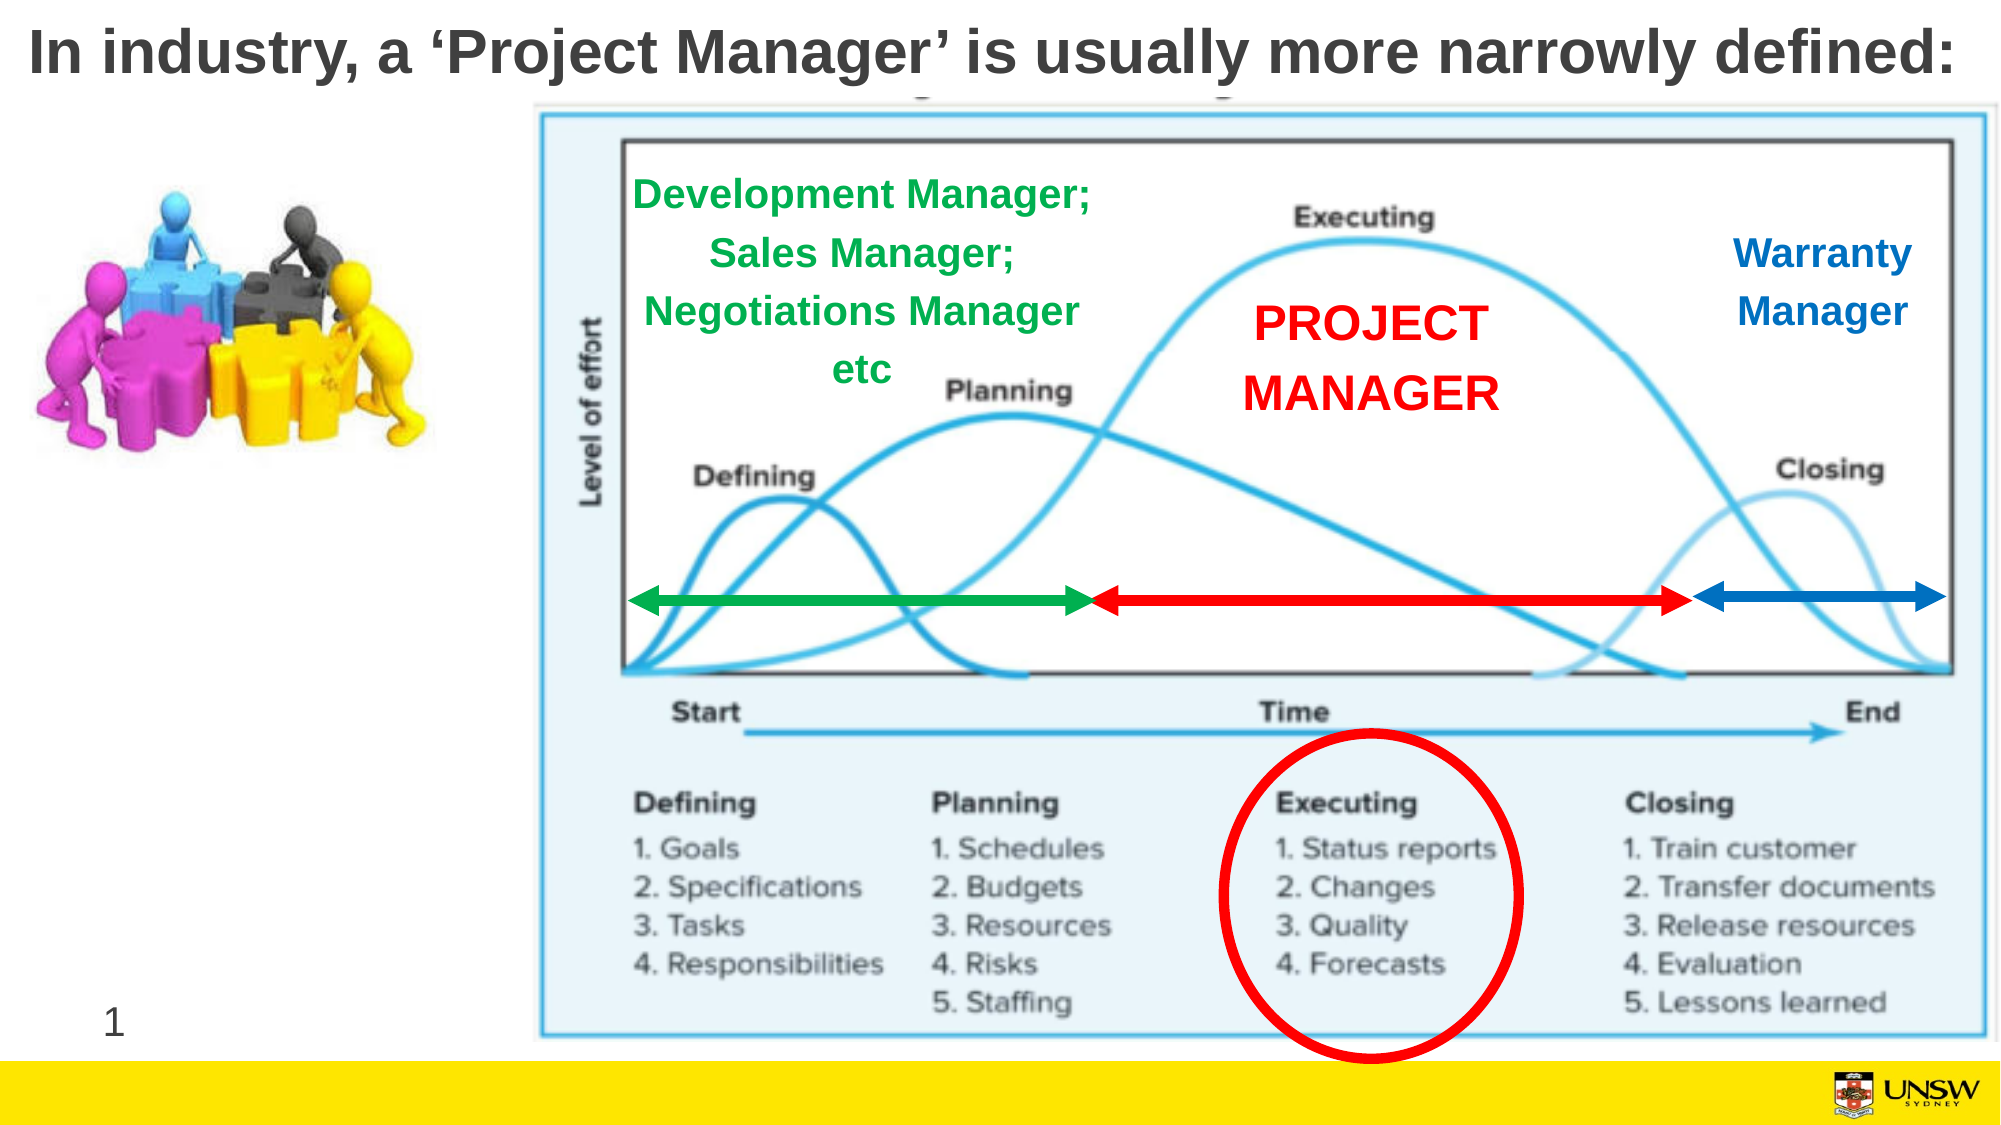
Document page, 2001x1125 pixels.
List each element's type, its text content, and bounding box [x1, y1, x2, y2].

picture [0, 1061, 2001, 1125]
text_box [1315, 1049, 1428, 1061]
title In industry, a ‘Project Manager’ is usually more narrowly defined: [29, 10, 2000, 87]
list 1 [102, 994, 181, 1042]
picture [28, 97, 2000, 1042]
